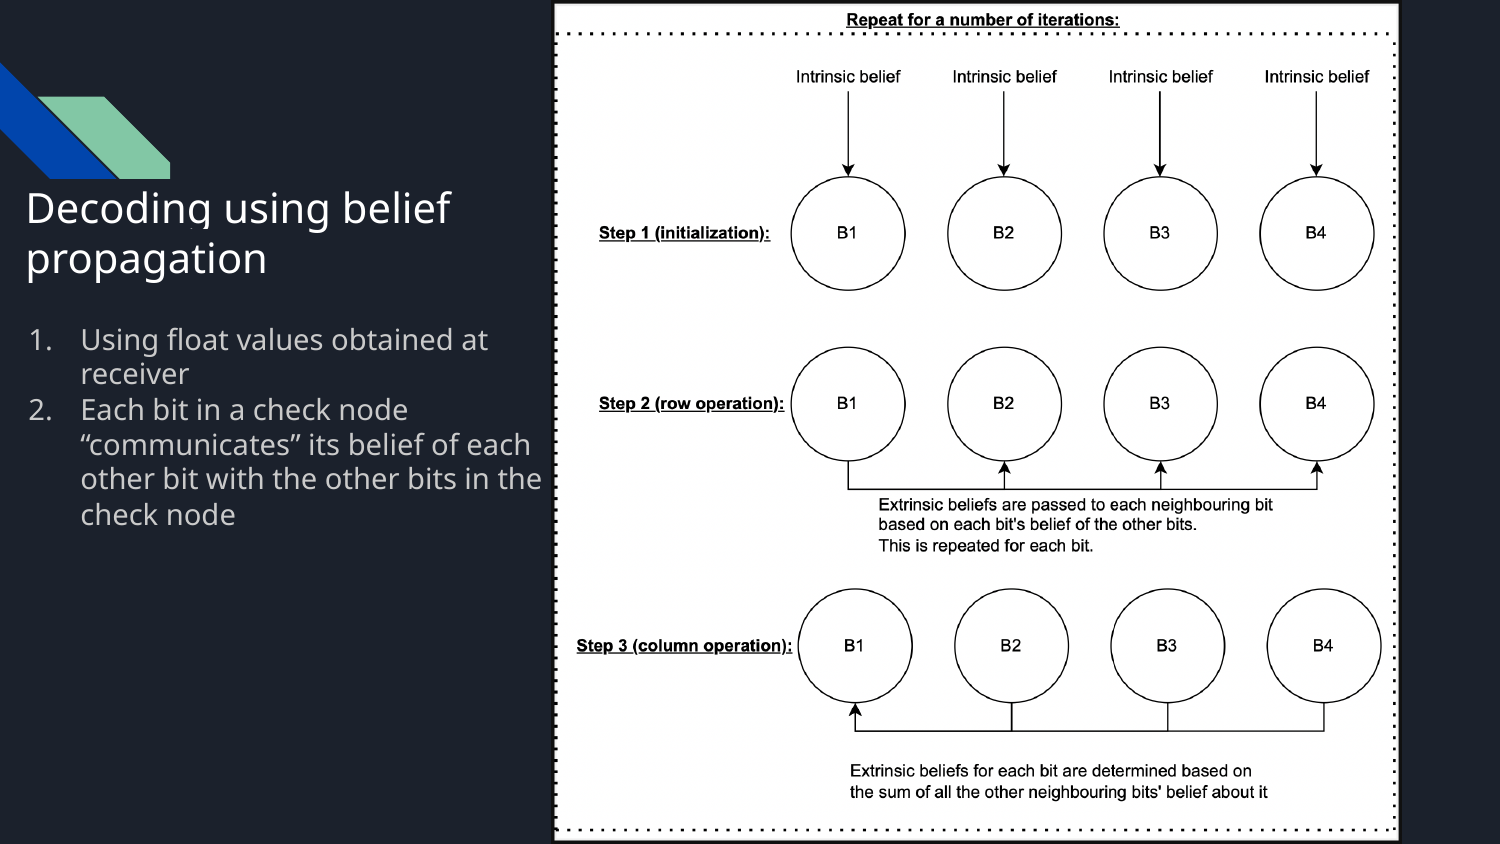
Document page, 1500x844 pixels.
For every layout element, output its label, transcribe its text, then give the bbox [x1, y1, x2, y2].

picture [551, 0, 1402, 844]
text_box Decoding using belief propagation [10, 166, 546, 297]
text_box Using float values obtained at receiver Each bit in a check node “communicates” its belief of each other bit with the other bits in the check node [0, 305, 546, 546]
